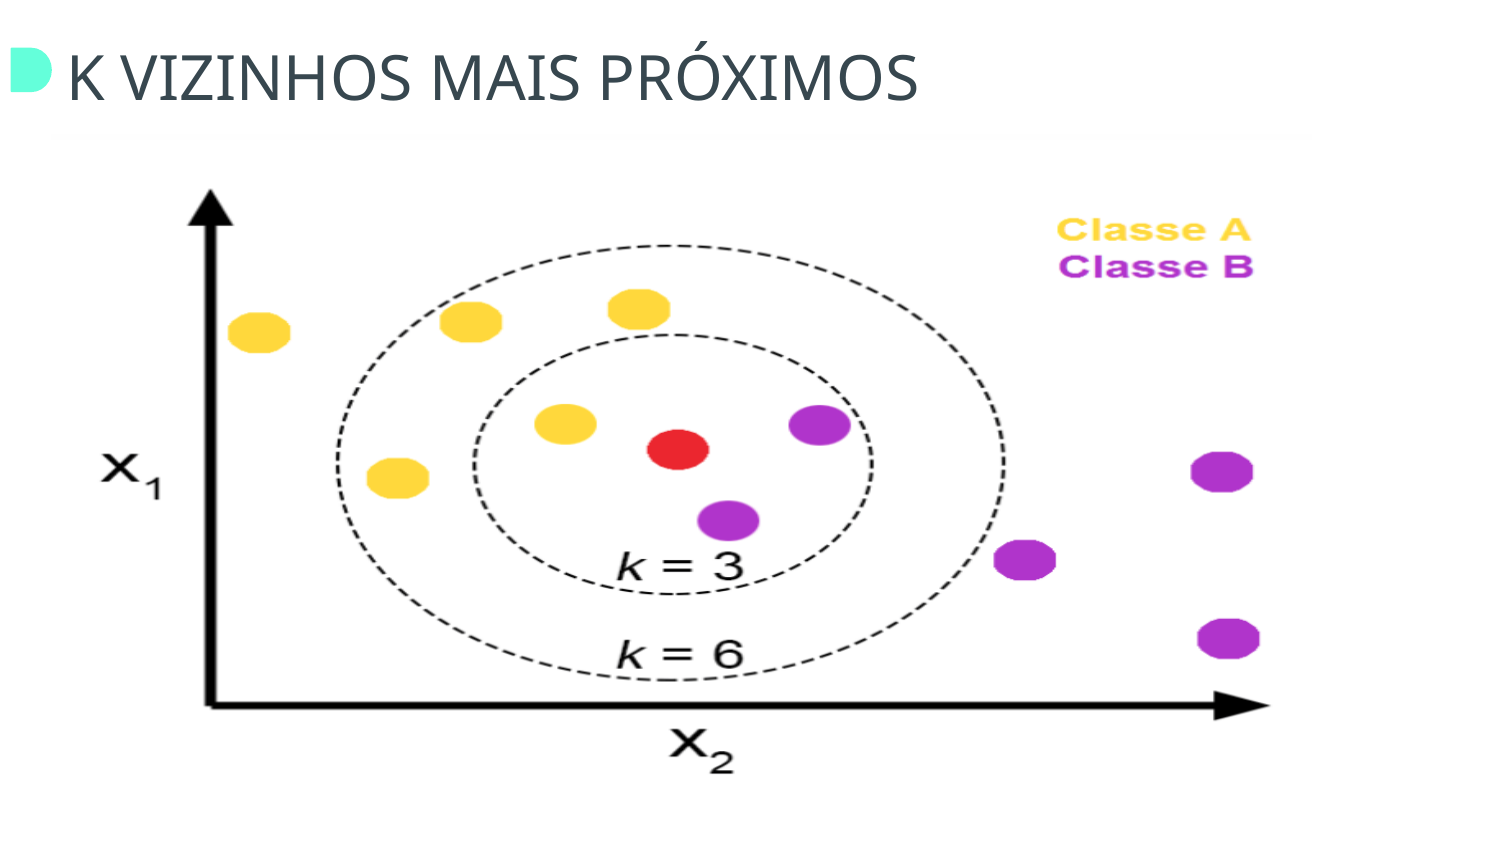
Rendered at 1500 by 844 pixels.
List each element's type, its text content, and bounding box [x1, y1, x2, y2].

picture [50, 134, 1312, 780]
title K VIZINHOS MAIS PRÓXIMOS [51, 23, 1449, 117]
text_box [11, 48, 51, 92]
